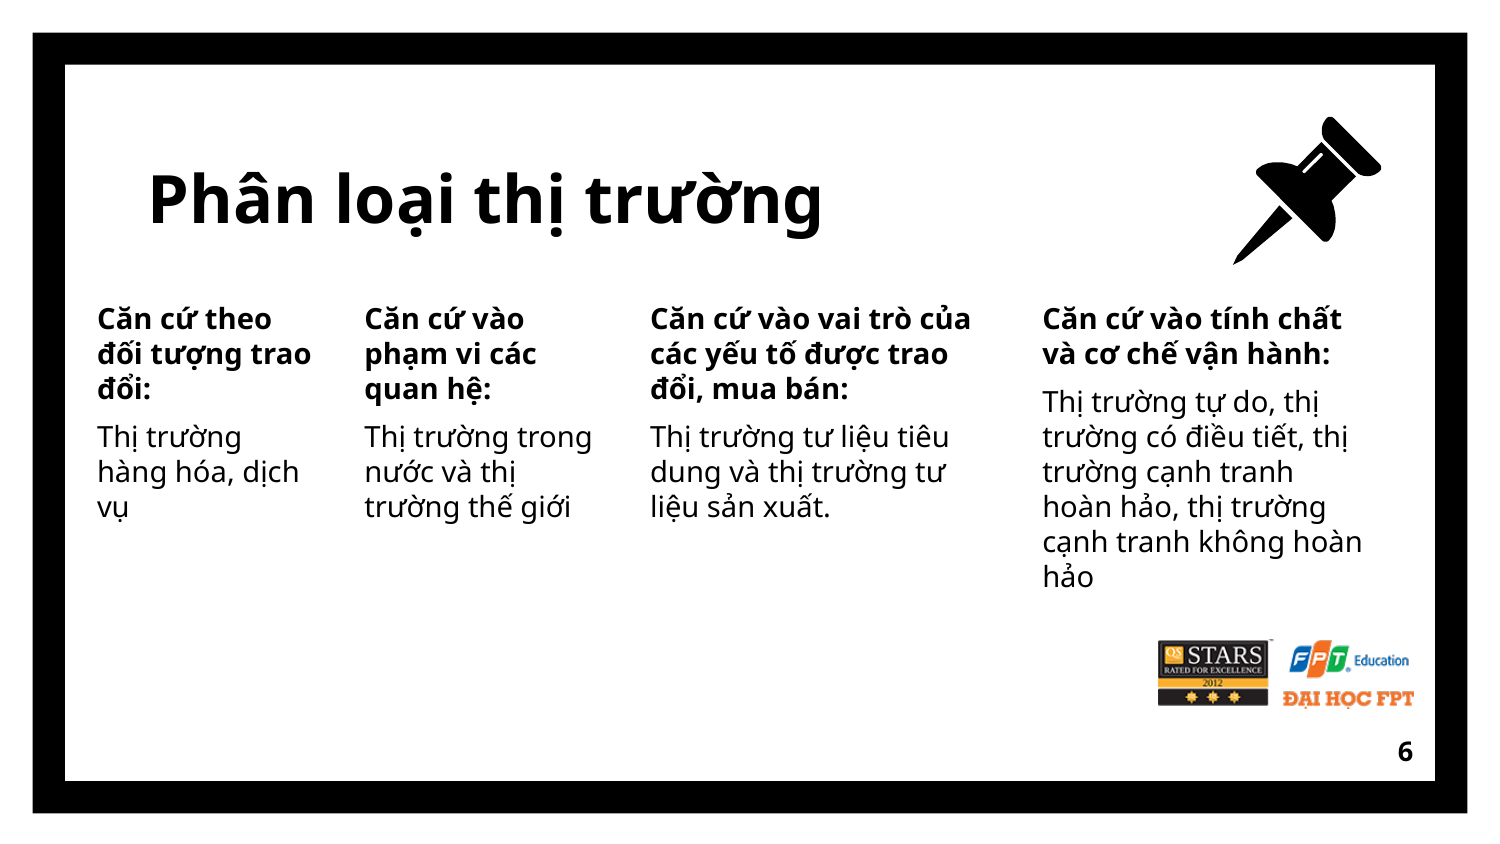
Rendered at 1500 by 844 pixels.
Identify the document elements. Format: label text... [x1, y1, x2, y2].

list Căn cứ vào phạm vi các quan hệ: Thị trường trong nước và thị trường thế giới [349, 285, 612, 621]
slide_number 6 [1338, 720, 1429, 786]
list Căn cứ vào vai trò của các yếu tố được trao đổi, mua bán: Thị trường tư liệu tiêu dung và thị trường tư liệu sản xuất. [635, 285, 989, 621]
text_box Căn cứ vào tính chất và cơ chế vận hành: Thị trường tự do, thị trường có điều tiết, thị trường cạnh tranh hoàn hảo, thị trường cạnh tranh không hoàn hảo [1027, 285, 1382, 621]
title Phân loại thị trường [132, 131, 969, 253]
picture [1158, 639, 1414, 709]
list Căn cứ theo đối tượng trao đổi: Thị trường hàng hóa, dịch vụ [82, 285, 329, 621]
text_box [1232, 116, 1382, 266]
